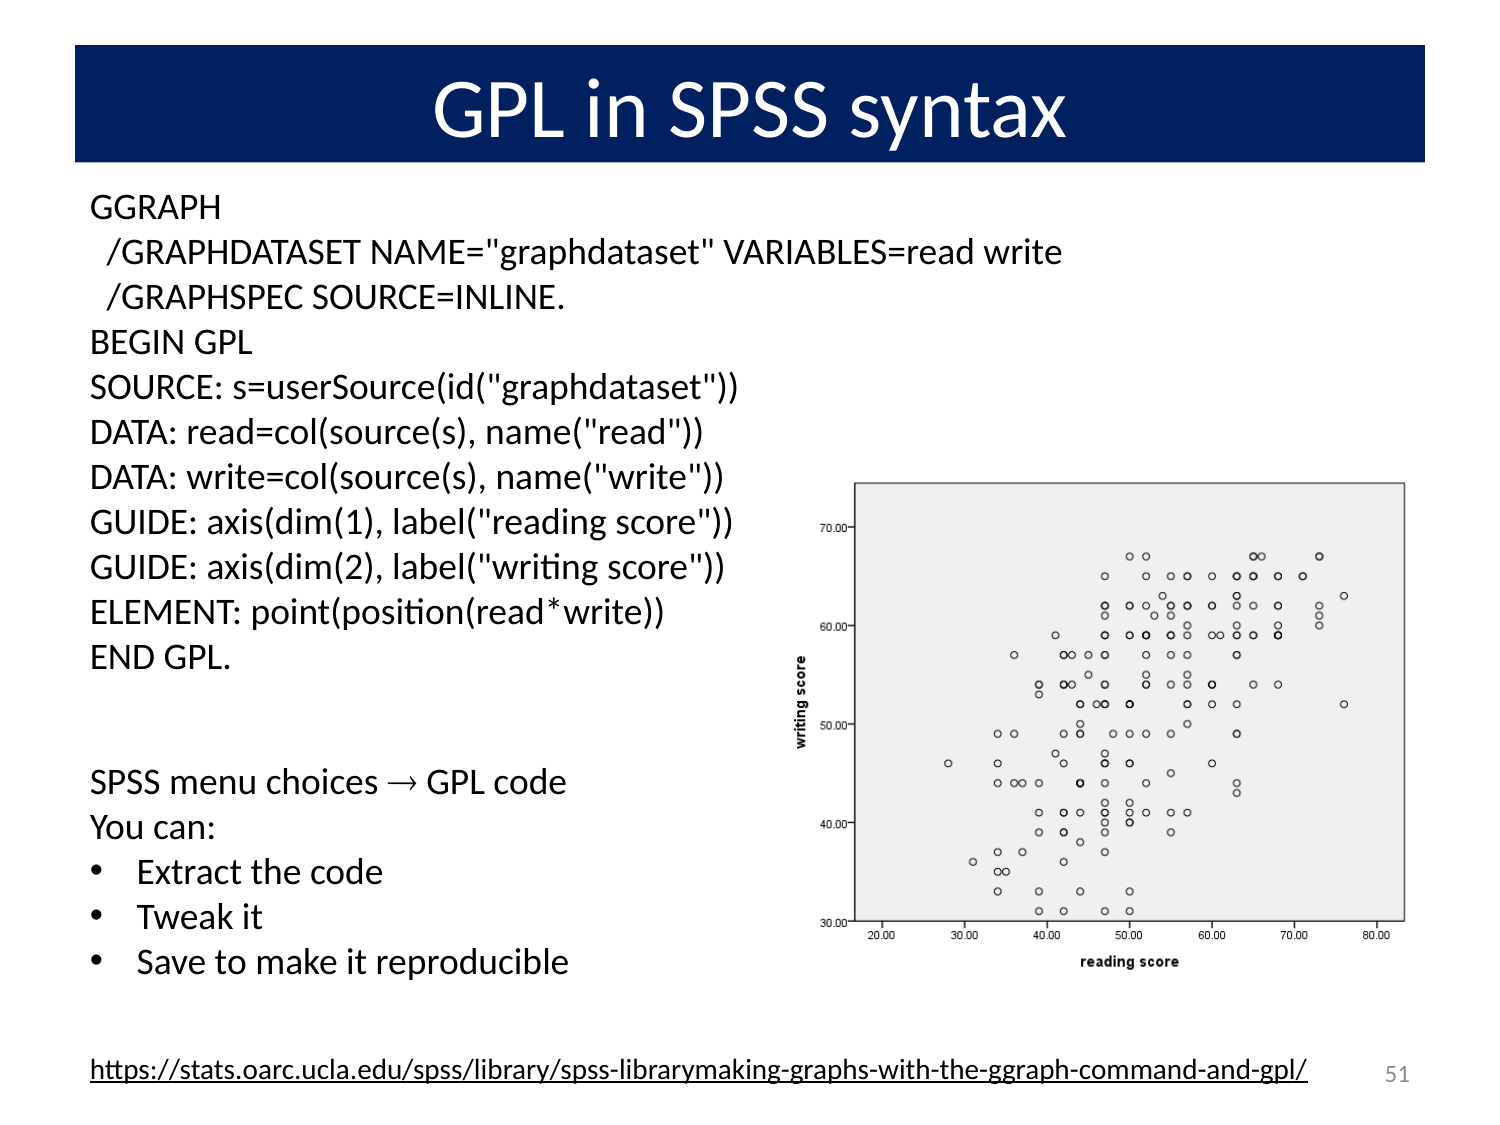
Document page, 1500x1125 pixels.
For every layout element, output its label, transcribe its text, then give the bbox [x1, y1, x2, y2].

text_box GGRAPH /GRAPHDATASET NAME="graphdataset" VARIABLES=read write /GRAPHSPEC SOURCE=INLINE. BEGIN GPL SOURCE: s=userSource(id("graphdataset")) DATA: read=col(source(s), name("read")) DATA: write=col(source(s), name("write")) GUIDE: axis(dim(1), label("reading score")) GUIDE: axis(dim(2), label("writing score")) ELEMENT: point(position(read*write)) END GPL. [74, 174, 1425, 685]
text_box SPSS menu choices  GPL code You can: Extract the code Tweak it Save to make it reproducible [75, 749, 711, 990]
slide_number 51 [1074, 1042, 1425, 1103]
title GPL in SPSS syntax [75, 45, 1425, 163]
text_box https://stats.oarc.ucla.edu/spss/library/spss-librarymaking-graphs-with-the-ggraph-command-and-gpl/ [74, 1042, 1338, 1093]
picture [788, 474, 1426, 984]
